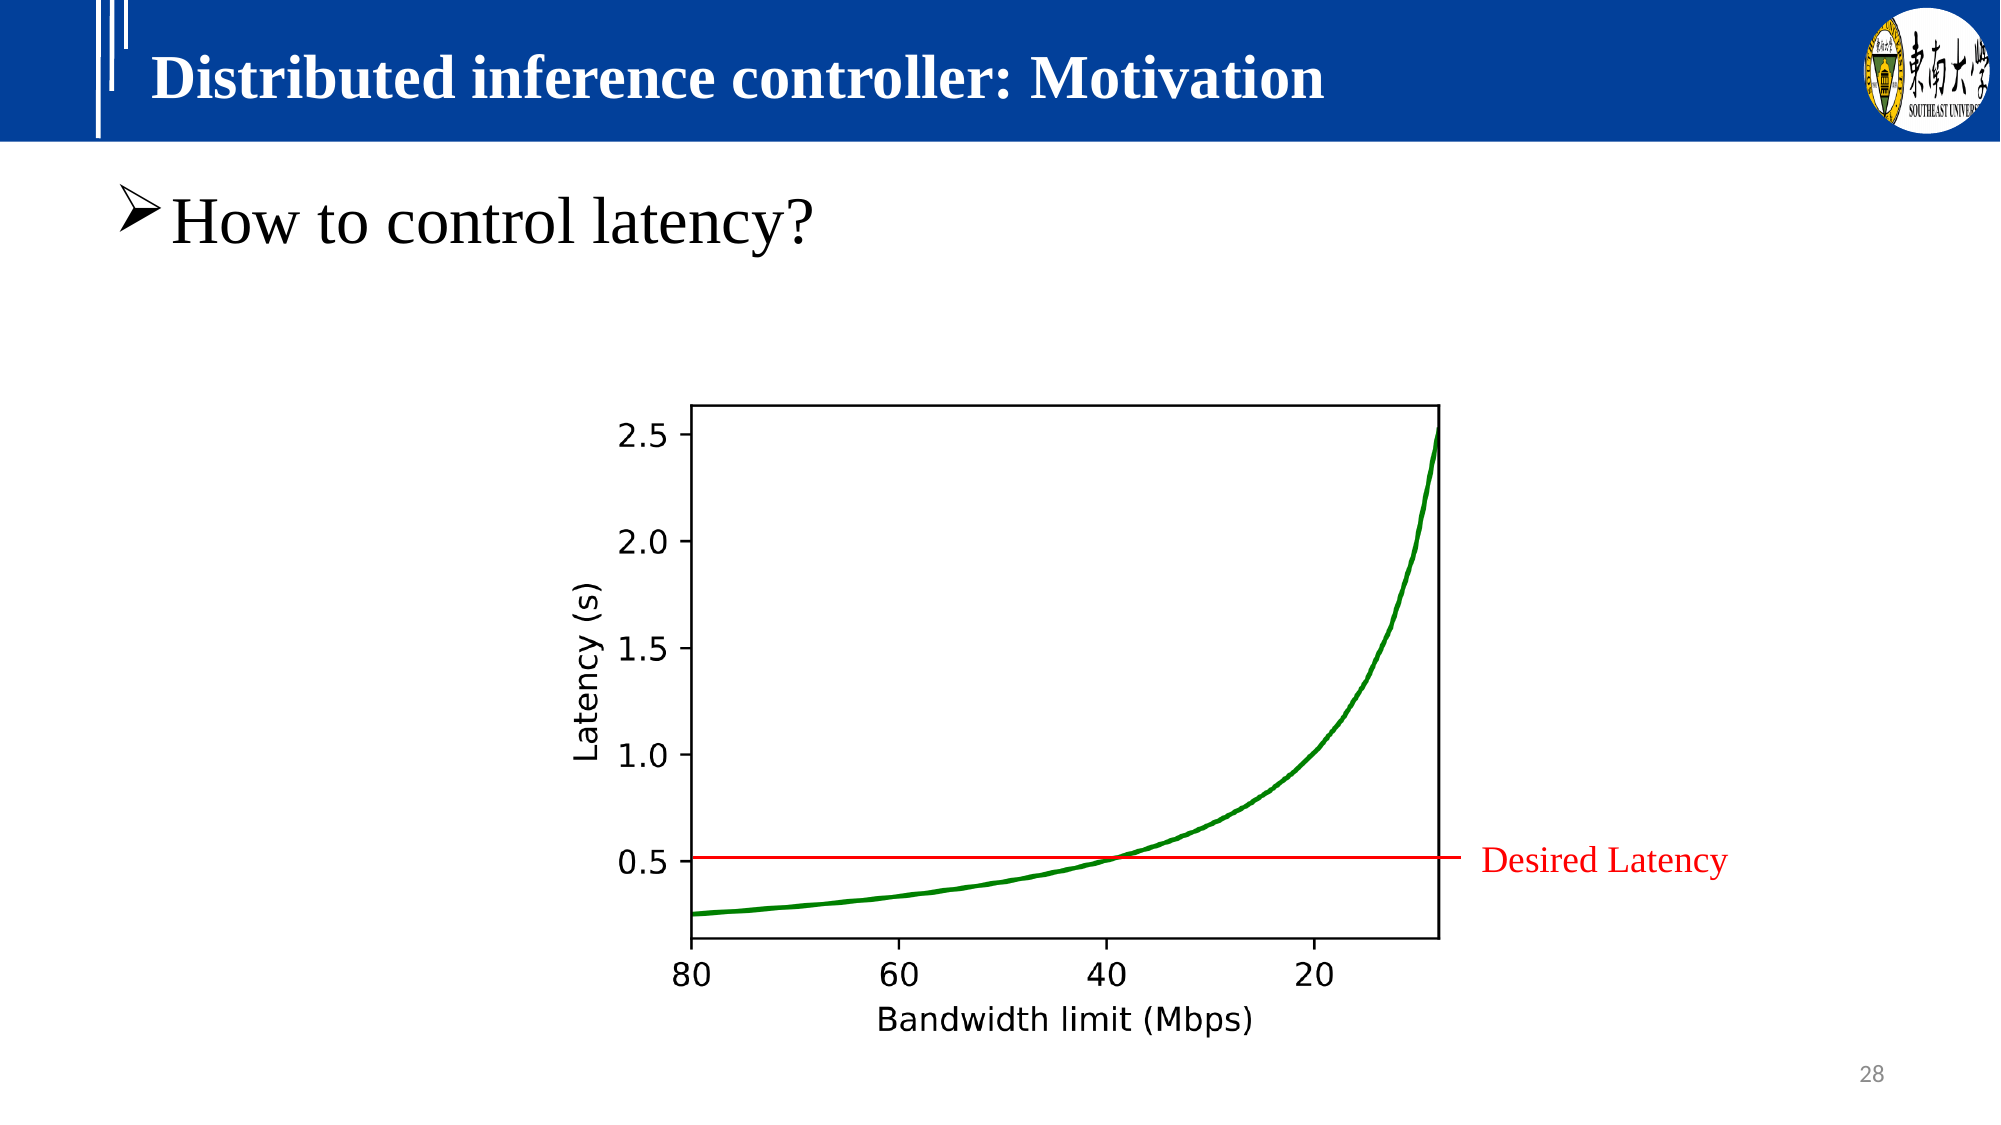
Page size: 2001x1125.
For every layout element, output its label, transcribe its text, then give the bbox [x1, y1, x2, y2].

picture [555, 399, 1444, 1047]
picture [1881, 7, 1990, 134]
title Distributed inference controller: Motivation [136, 27, 1961, 119]
text_box Desired Latency [1466, 827, 1821, 888]
slide_number 28 [1433, 1042, 1900, 1103]
list How to control latency? [99, 169, 1900, 1005]
